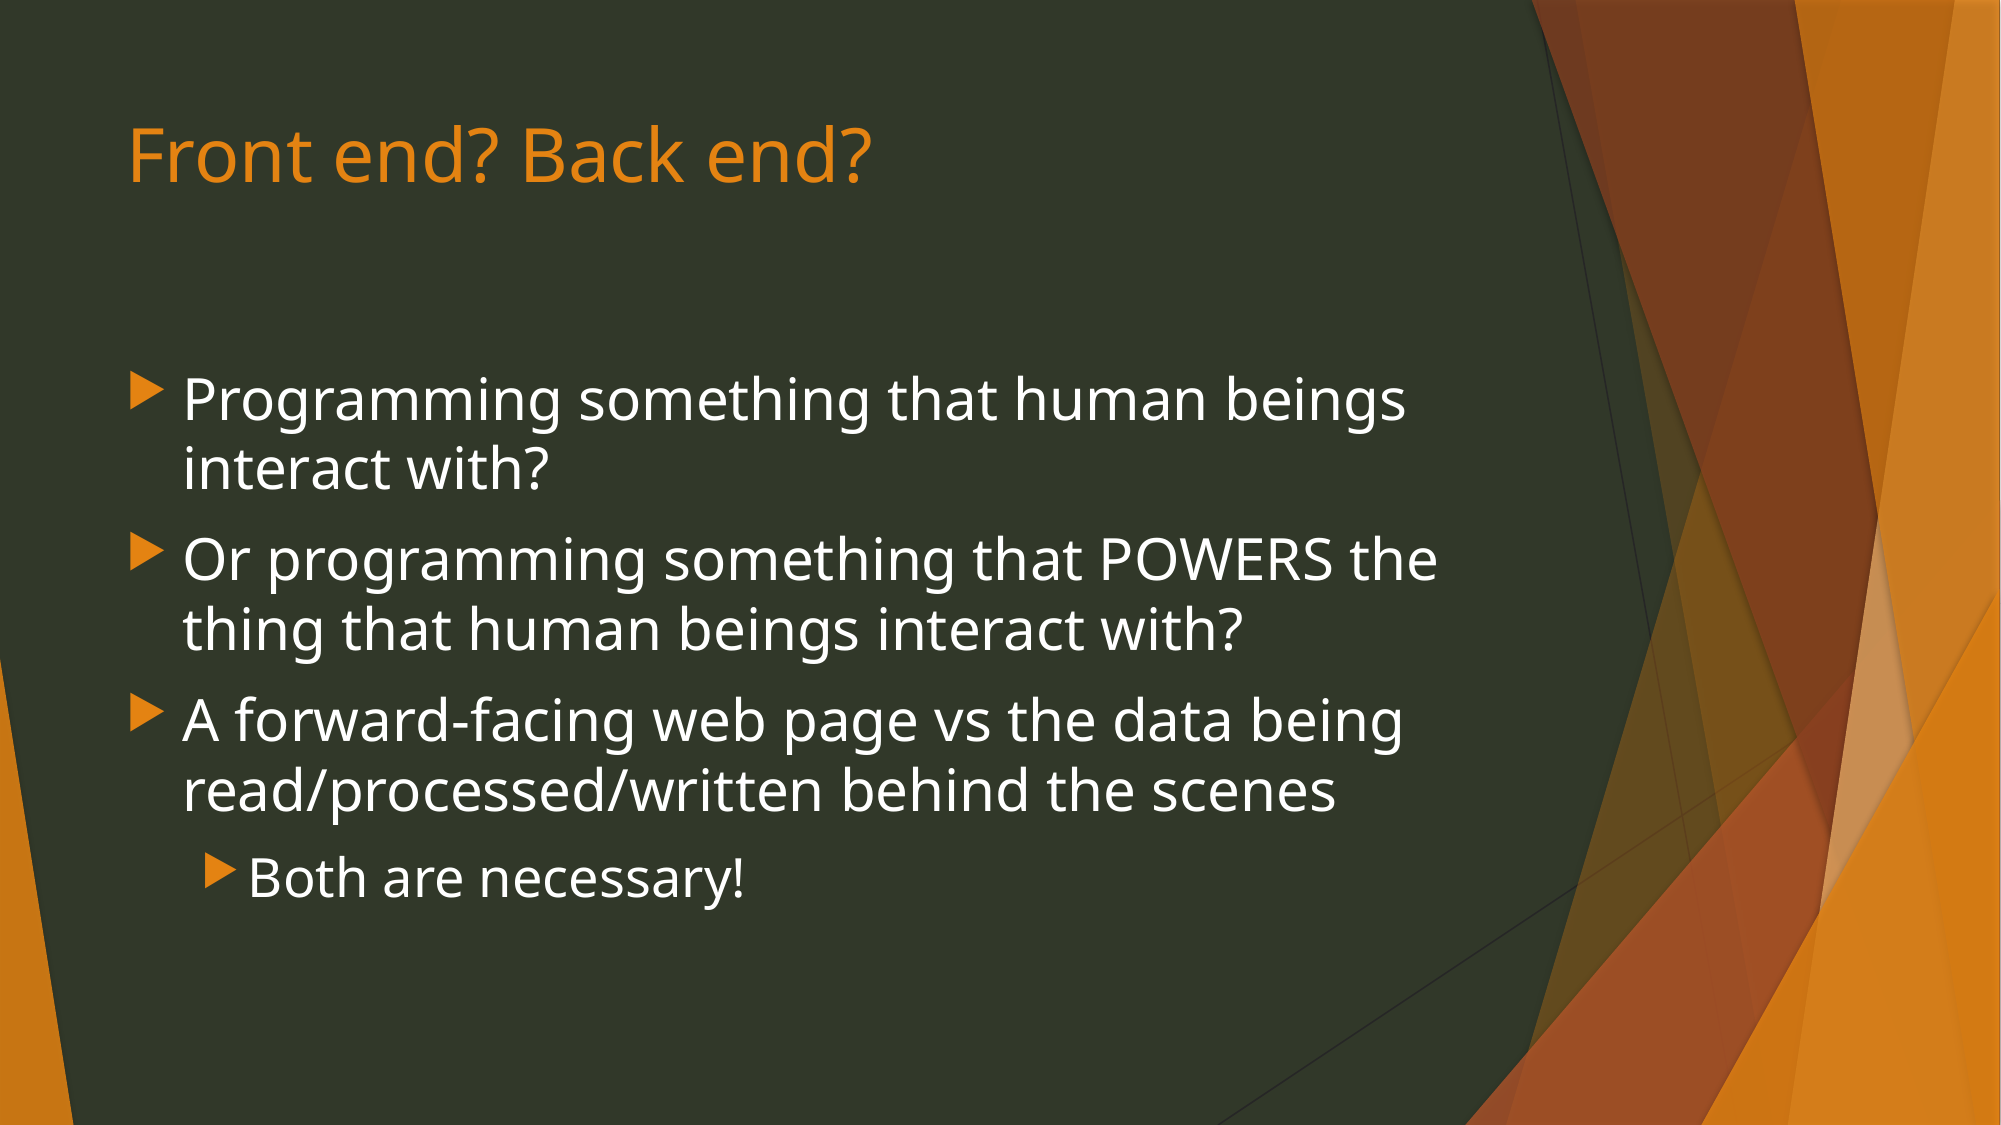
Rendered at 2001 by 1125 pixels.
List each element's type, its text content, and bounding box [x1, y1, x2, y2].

list Programming something that human beings interact with? Or programming something that POWERS the thing that human beings interact with? A forward-facing web page vs the data being read/processed/written behind the scenes Both are necessary! [111, 354, 1522, 992]
title Front end? Back end? [111, 99, 1522, 317]
